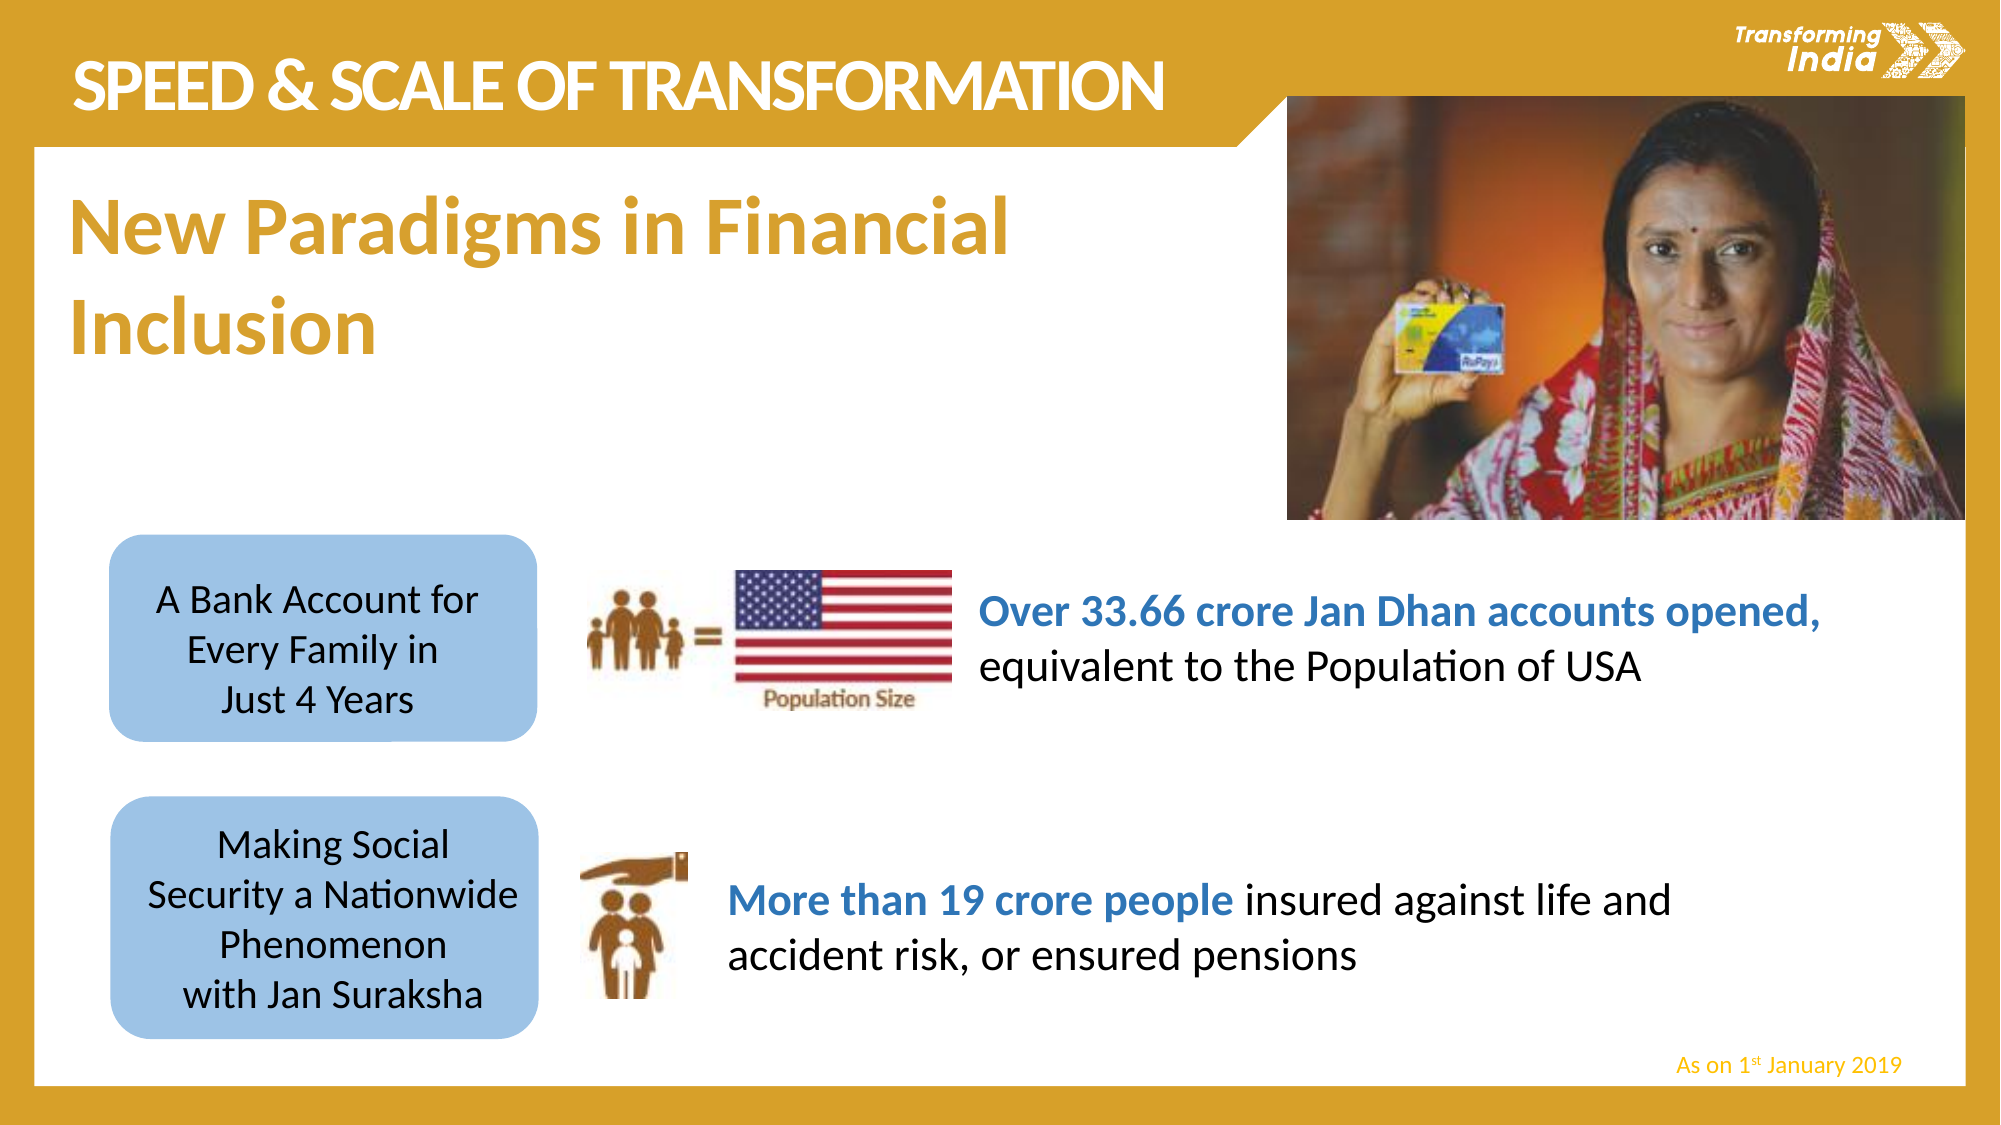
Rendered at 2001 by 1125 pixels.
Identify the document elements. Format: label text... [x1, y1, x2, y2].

picture [1287, 96, 1965, 521]
picture [587, 570, 952, 711]
text_box [108, 533, 539, 743]
text_box As on 1st January 2019 [1661, 1040, 2000, 1086]
text_box Over 33.66 crore Jan Dhan accounts opened, equivalent to the Population of USA [964, 572, 1875, 698]
text_box New Paradigms in Financial Inclusion [53, 163, 1221, 379]
text_box A Bank Account for Every Family in Just 4 Years [121, 564, 514, 730]
picture [1735, 22, 1966, 79]
text_box [1231, 94, 1289, 151]
picture [580, 852, 688, 999]
text_box mv [33, 146, 1967, 1087]
text_box [0, 0, 2000, 1125]
text_box Making Social Security a Nationwide Phenomenon with Jan Suraksha [129, 809, 538, 1025]
text_box SPEED & SCALE OF TRANSFORMATION [57, 27, 1184, 133]
text_box [109, 795, 531, 1041]
text_box More than 19 crore people insured against life and accident risk, or ensured pensions [712, 862, 1701, 988]
